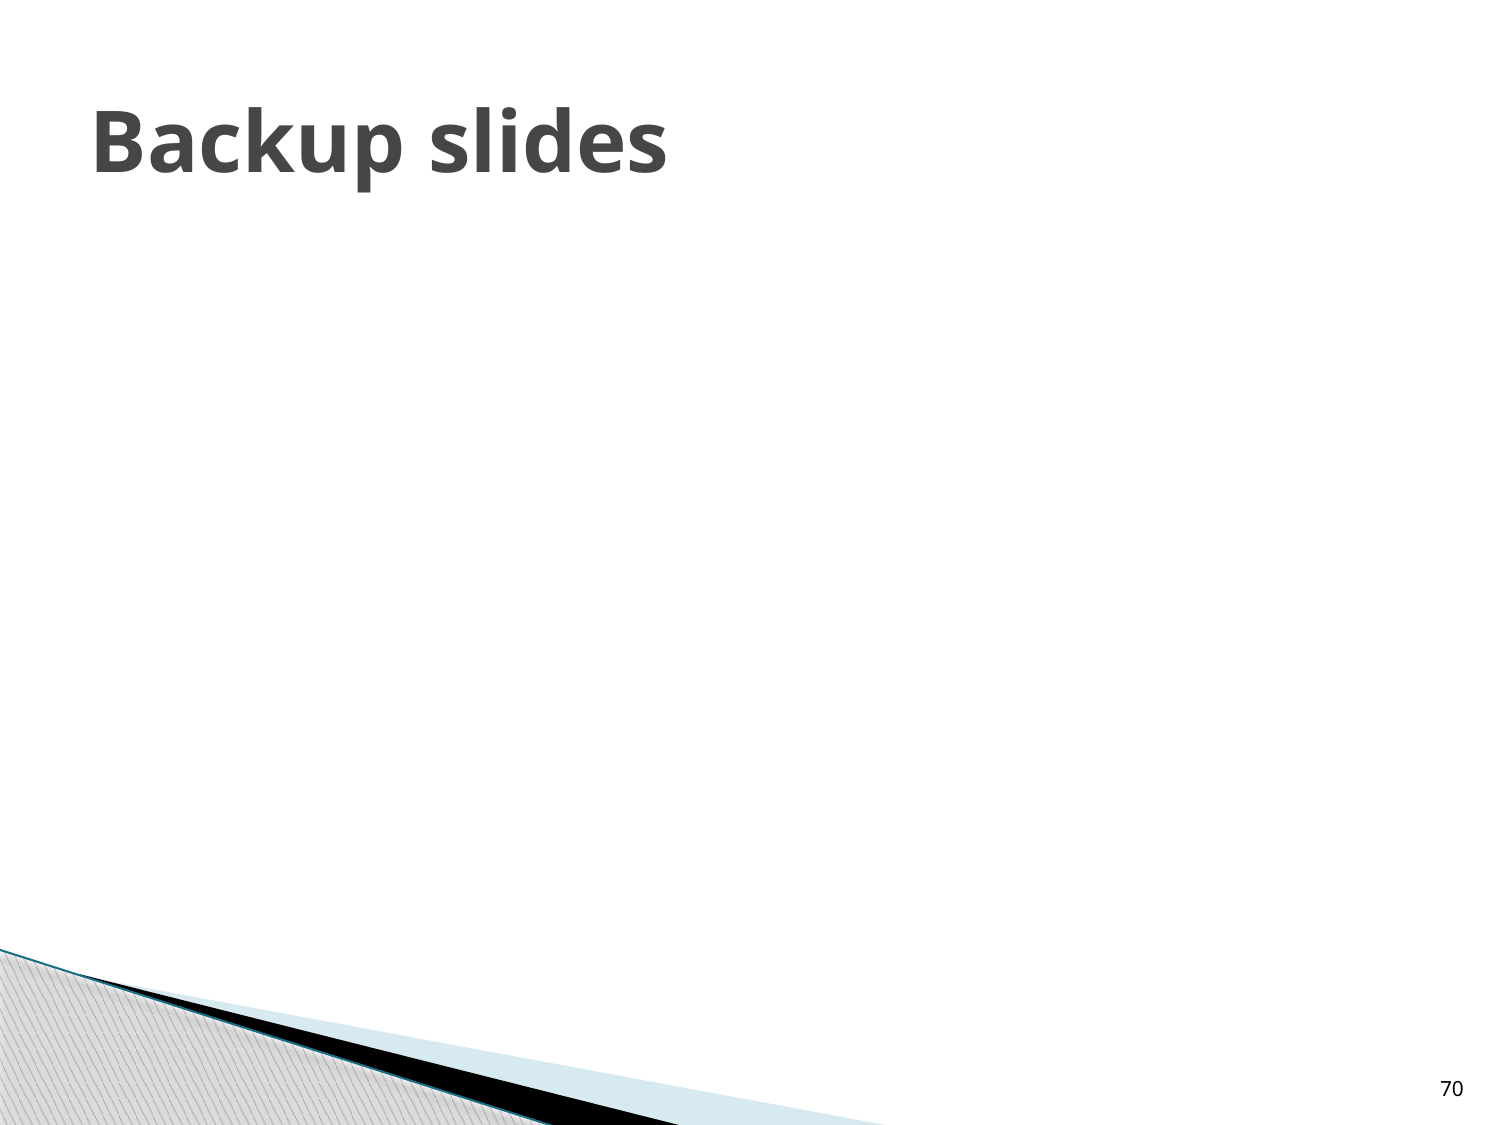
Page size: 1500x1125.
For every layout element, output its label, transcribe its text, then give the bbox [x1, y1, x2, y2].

title Backup slides [75, 45, 1425, 233]
slide_number 70 [1418, 1051, 1479, 1112]
